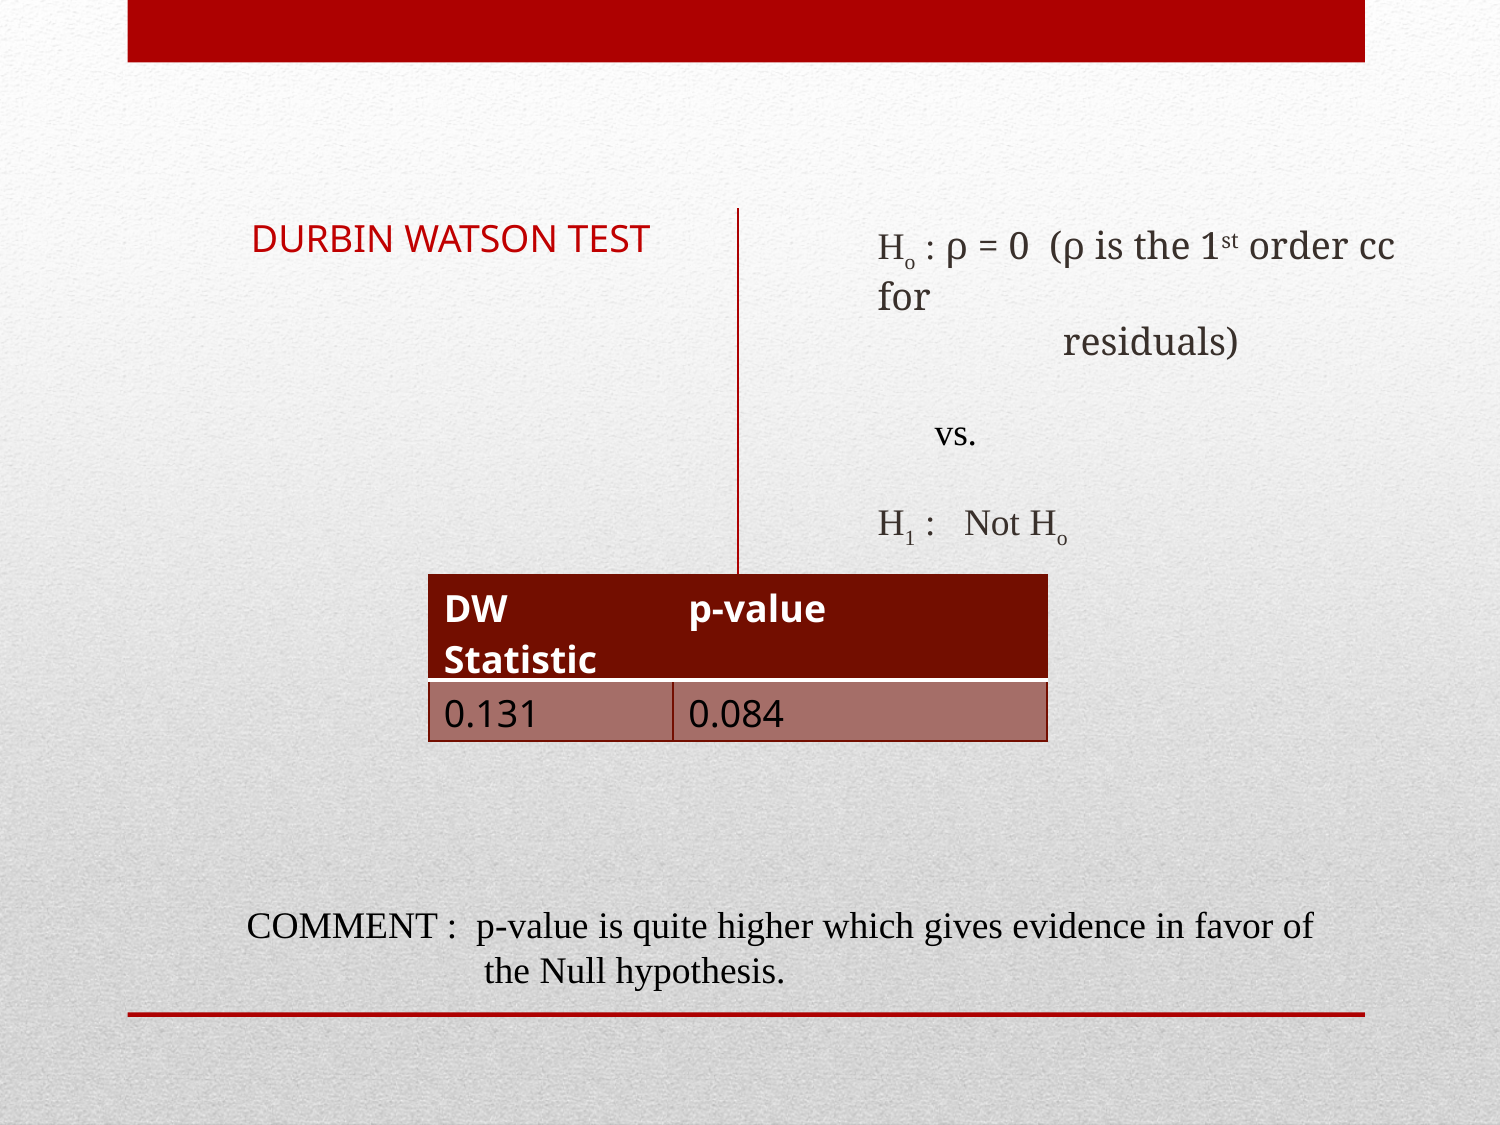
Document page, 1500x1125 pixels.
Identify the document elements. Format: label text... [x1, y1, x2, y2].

table_header DW Statistic [430, 576, 672, 678]
table_header p-value [745, 576, 1046, 678]
table_header p-value [674, 576, 732, 678]
table_cell 0.131 [430, 682, 672, 740]
table_cell 0.084 [674, 682, 1046, 740]
text_box DURBIN WATSON TEST [236, 208, 666, 268]
text_box COMMENT : p-value is quite higher which gives evidence in favor of the Null hypothesis. [231, 893, 1331, 998]
text_box Ho : ρ = 0 (ρ is the 1st order cc for residuals) vs. H1 : Not Ho [862, 214, 1459, 602]
